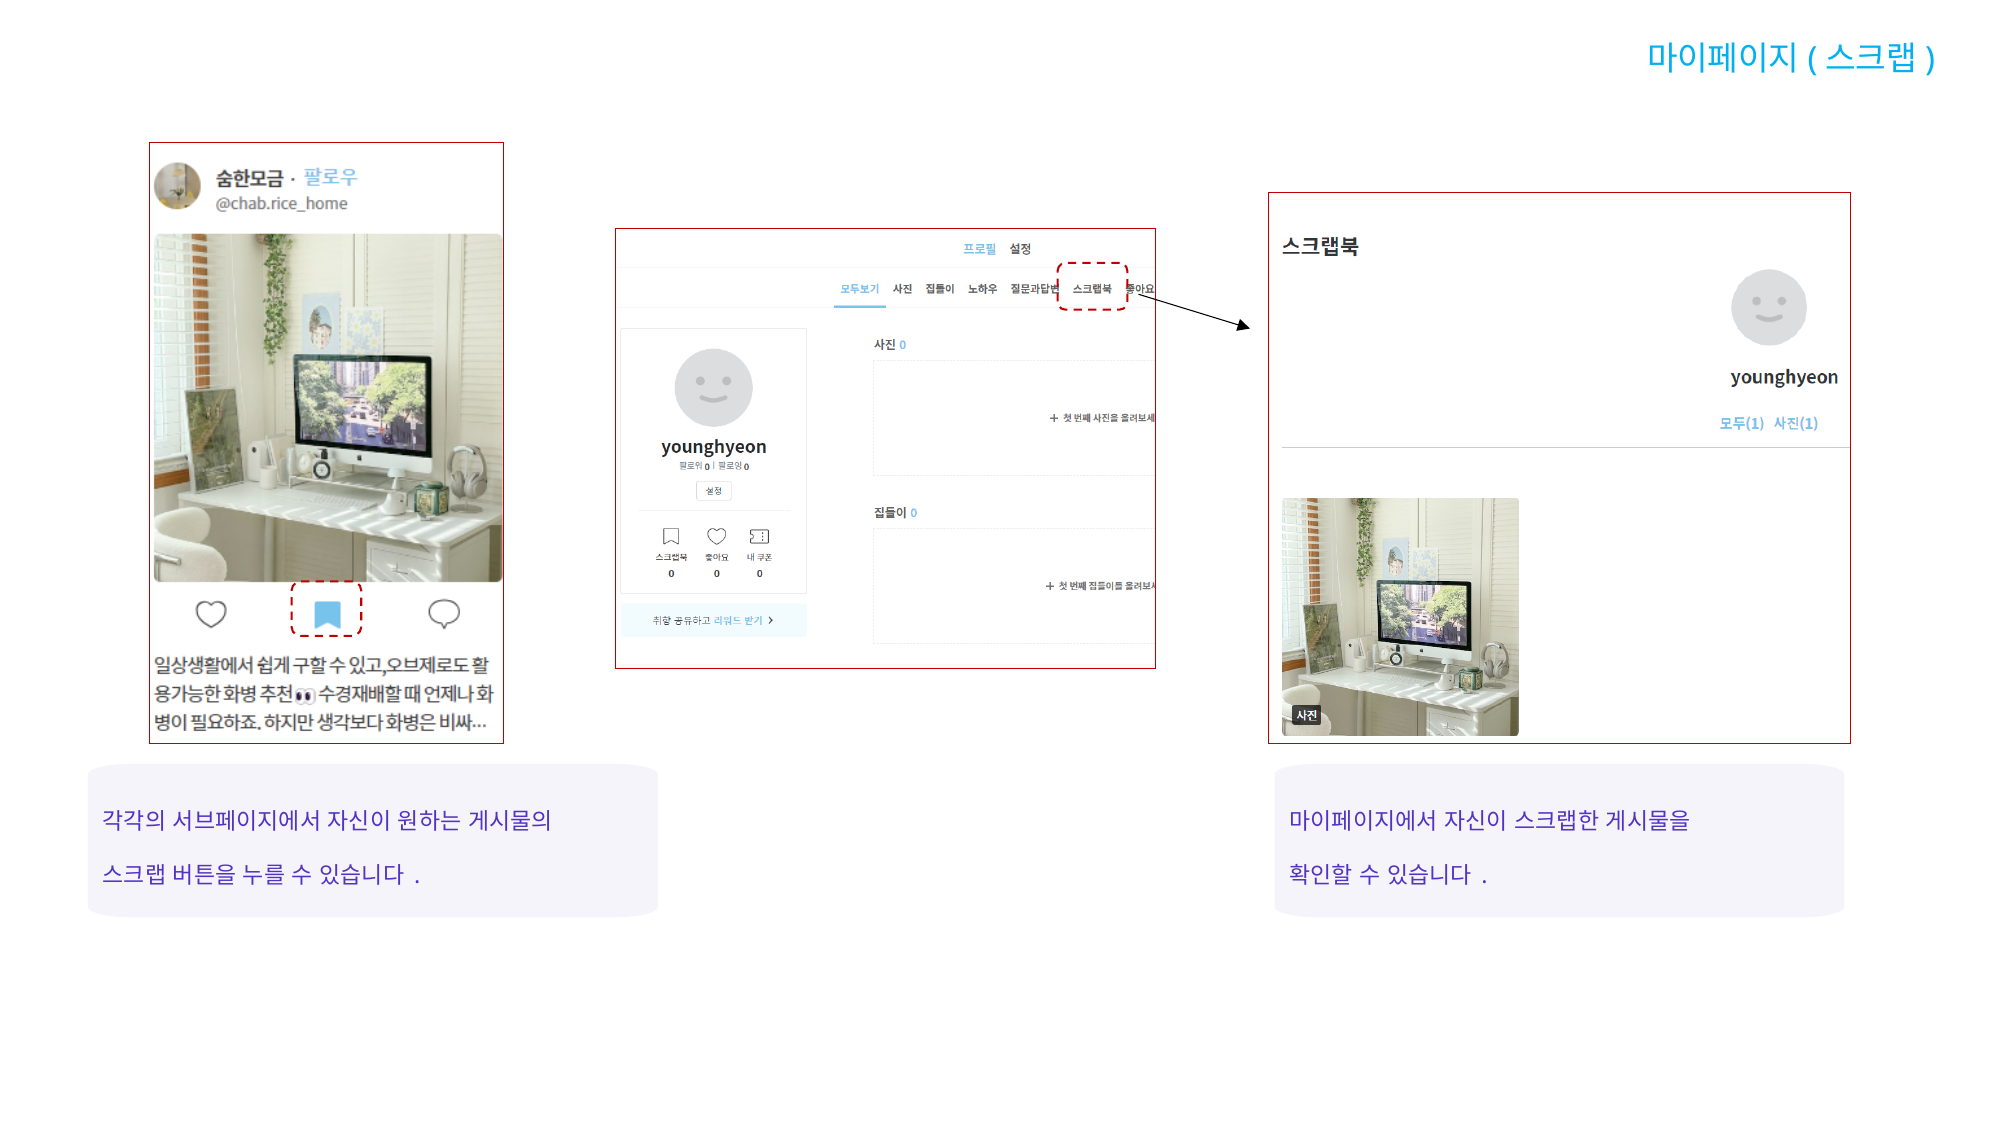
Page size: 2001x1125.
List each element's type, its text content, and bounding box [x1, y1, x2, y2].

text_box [1274, 763, 1845, 918]
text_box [1138, 294, 1250, 329]
picture [149, 142, 504, 744]
picture [615, 228, 1156, 669]
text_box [87, 763, 658, 918]
text_box 마이페이지(스크랩) [1632, 29, 1955, 115]
picture [1268, 192, 1851, 744]
